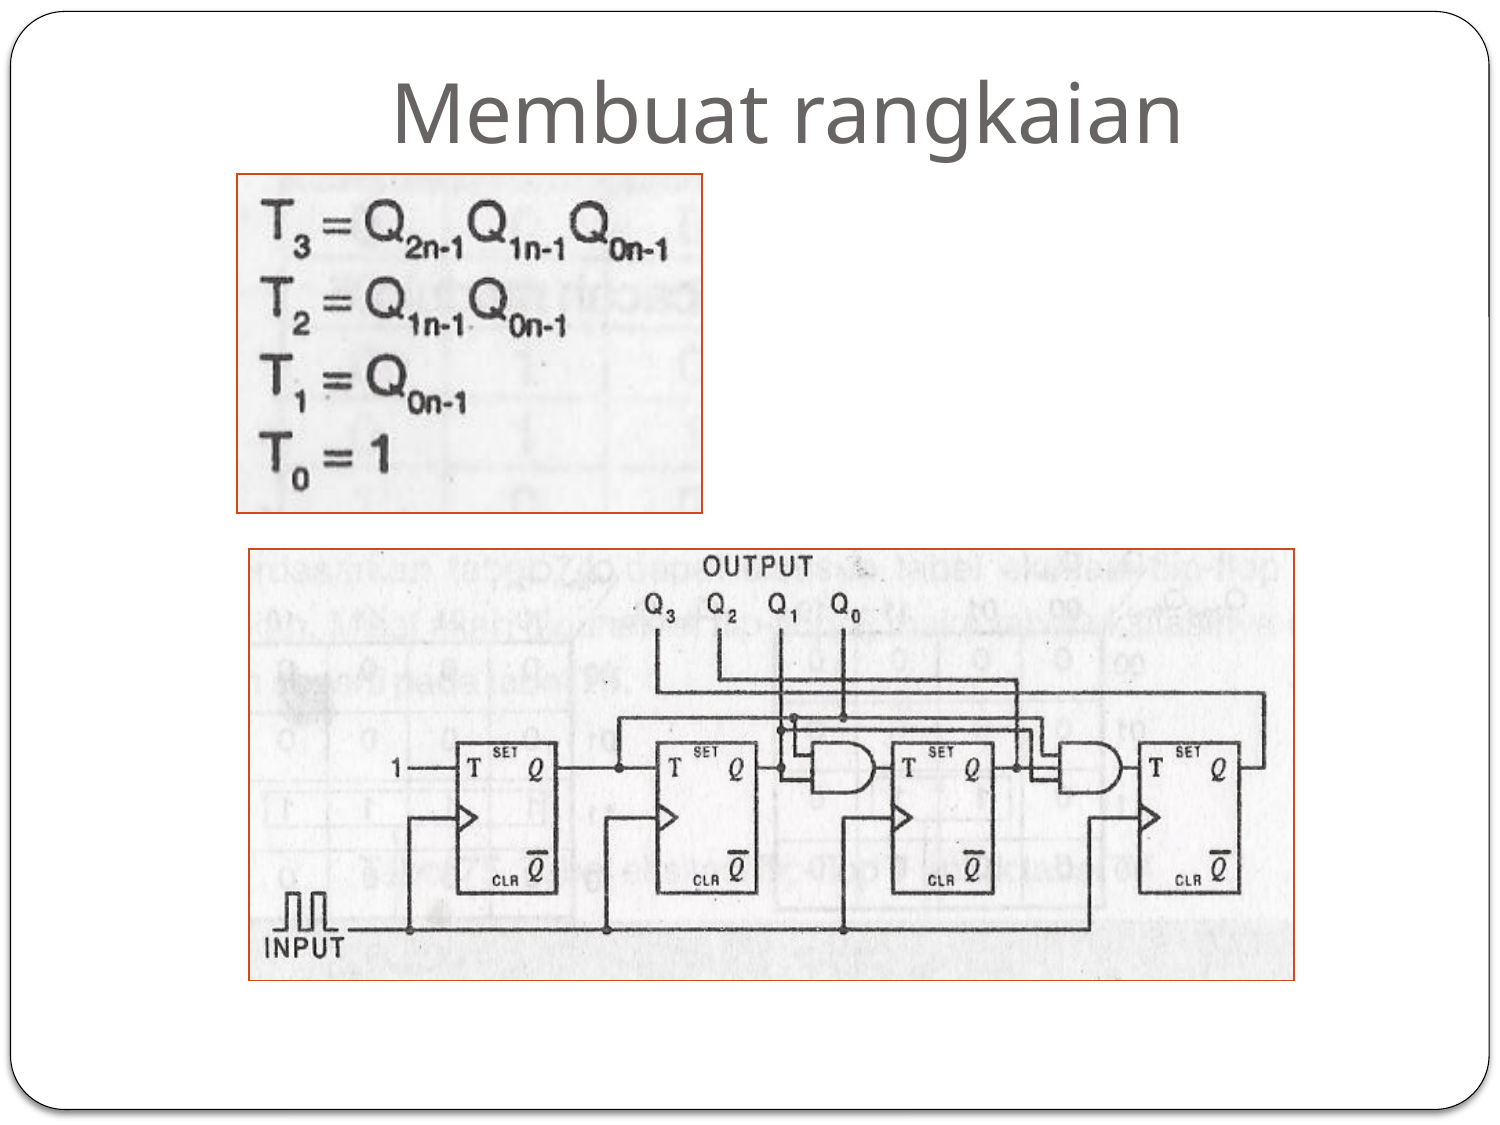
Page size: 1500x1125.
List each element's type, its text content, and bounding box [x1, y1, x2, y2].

picture [237, 174, 702, 513]
title Membuat rangkaian [150, 45, 1425, 175]
picture [249, 549, 1294, 980]
